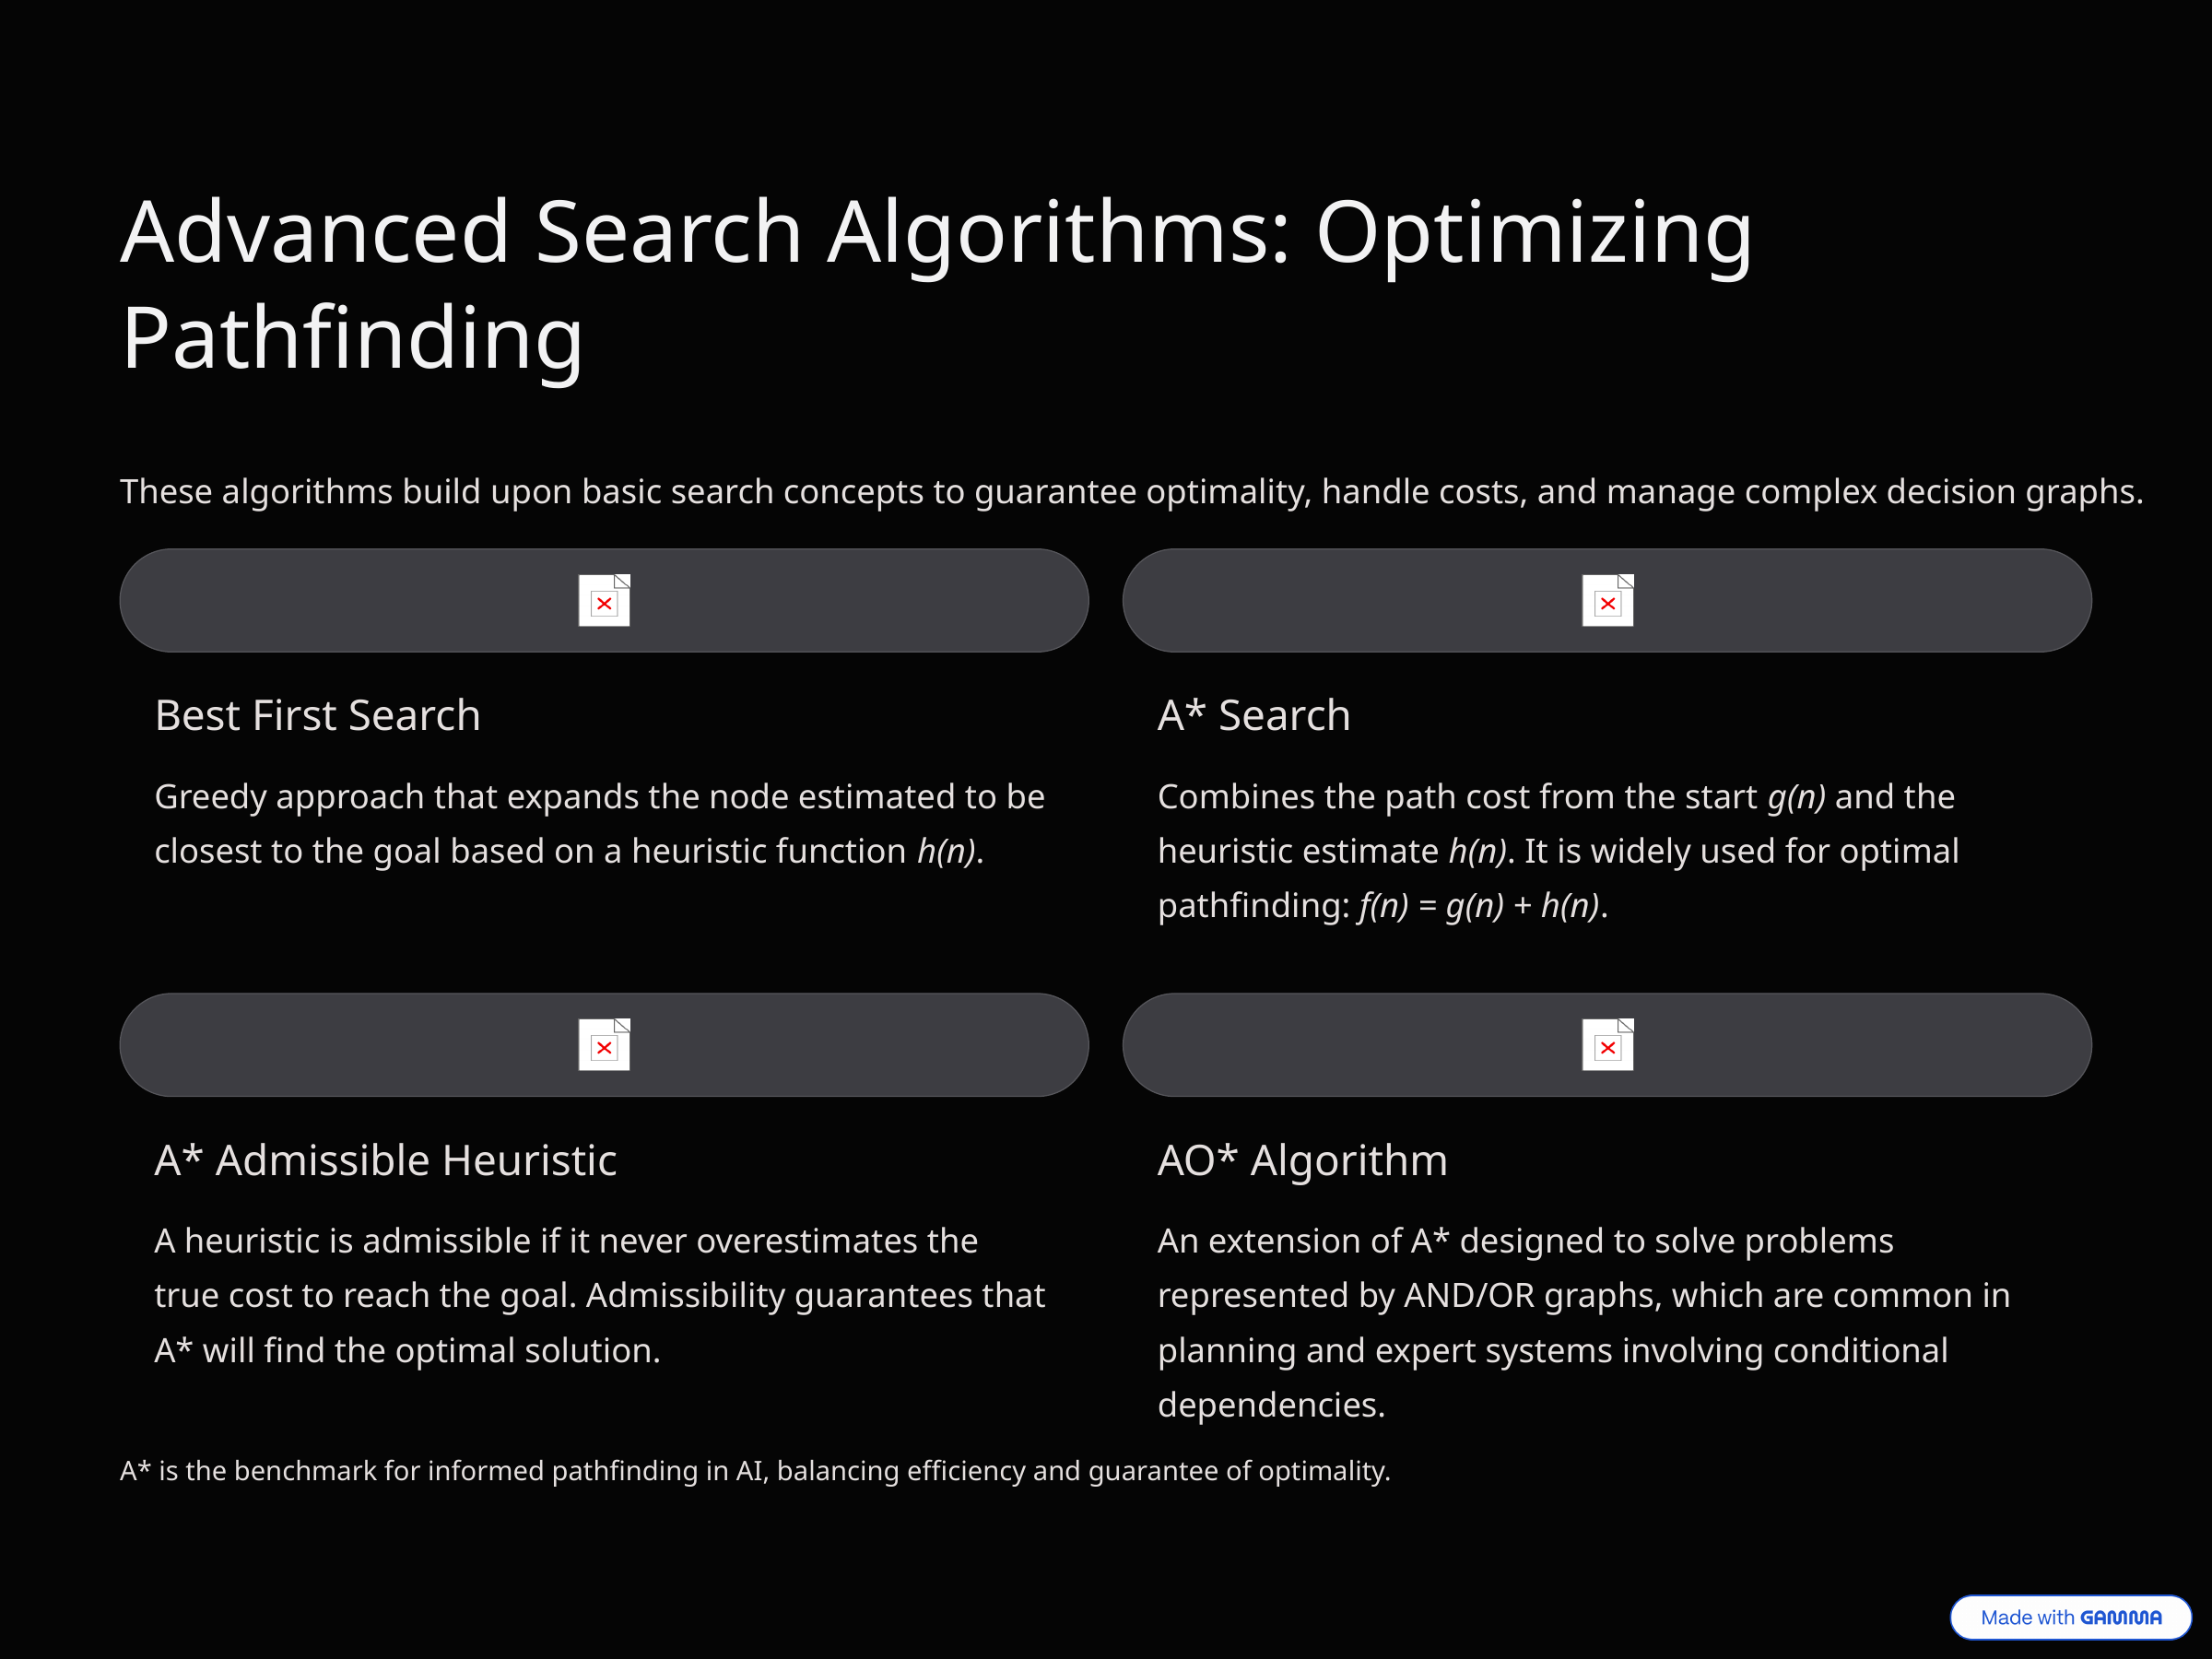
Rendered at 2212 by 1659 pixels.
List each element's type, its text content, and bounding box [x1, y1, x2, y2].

text_box Advanced Search Algorithms: Optimizing Pathfinding [120, 172, 2092, 387]
text_box [120, 993, 1089, 1097]
text_box A heuristic is admissible if it never overestimates the true cost to reach the goal. Admissibility guarantees that A* will find the optimal solution. [154, 1205, 1055, 1370]
text_box An extension of A* designed to solve problems represented by AND/OR graphs, which are common in planning and expert systems involving conditional dependencies. [1157, 1205, 2058, 1370]
picture [1582, 1018, 1634, 1071]
text_box Greedy approach that expands the node estimated to be closest to the goal based on a heuristic function h(n). [154, 759, 1055, 870]
picture [578, 574, 630, 627]
picture [1582, 574, 1634, 627]
text_box [1123, 548, 2092, 653]
text_box [120, 548, 1089, 653]
text_box A* Search [1157, 686, 1586, 740]
text_box AO* Algorithm [1157, 1130, 1586, 1184]
text_box A* Admissible Heuristic [154, 1130, 637, 1184]
text_box [1123, 993, 2092, 1097]
text_box A* is the benchmark for informed pathfinding in AI, balancing efficiency and guarantee of optimality. [120, 1441, 2092, 1487]
text_box Combines the path cost from the start g(n) and the heuristic estimate h(n). It is widely used for optimal pathfinding: f(n) = g(n) + h(n). [1157, 759, 2058, 925]
picture [1941, 1586, 2202, 1649]
text_box These algorithms build upon basic search concepts to guarantee optimality, handle costs, and manage complex decision graphs. [120, 455, 2092, 511]
text_box Best First Search [154, 686, 583, 740]
picture [578, 1018, 630, 1071]
